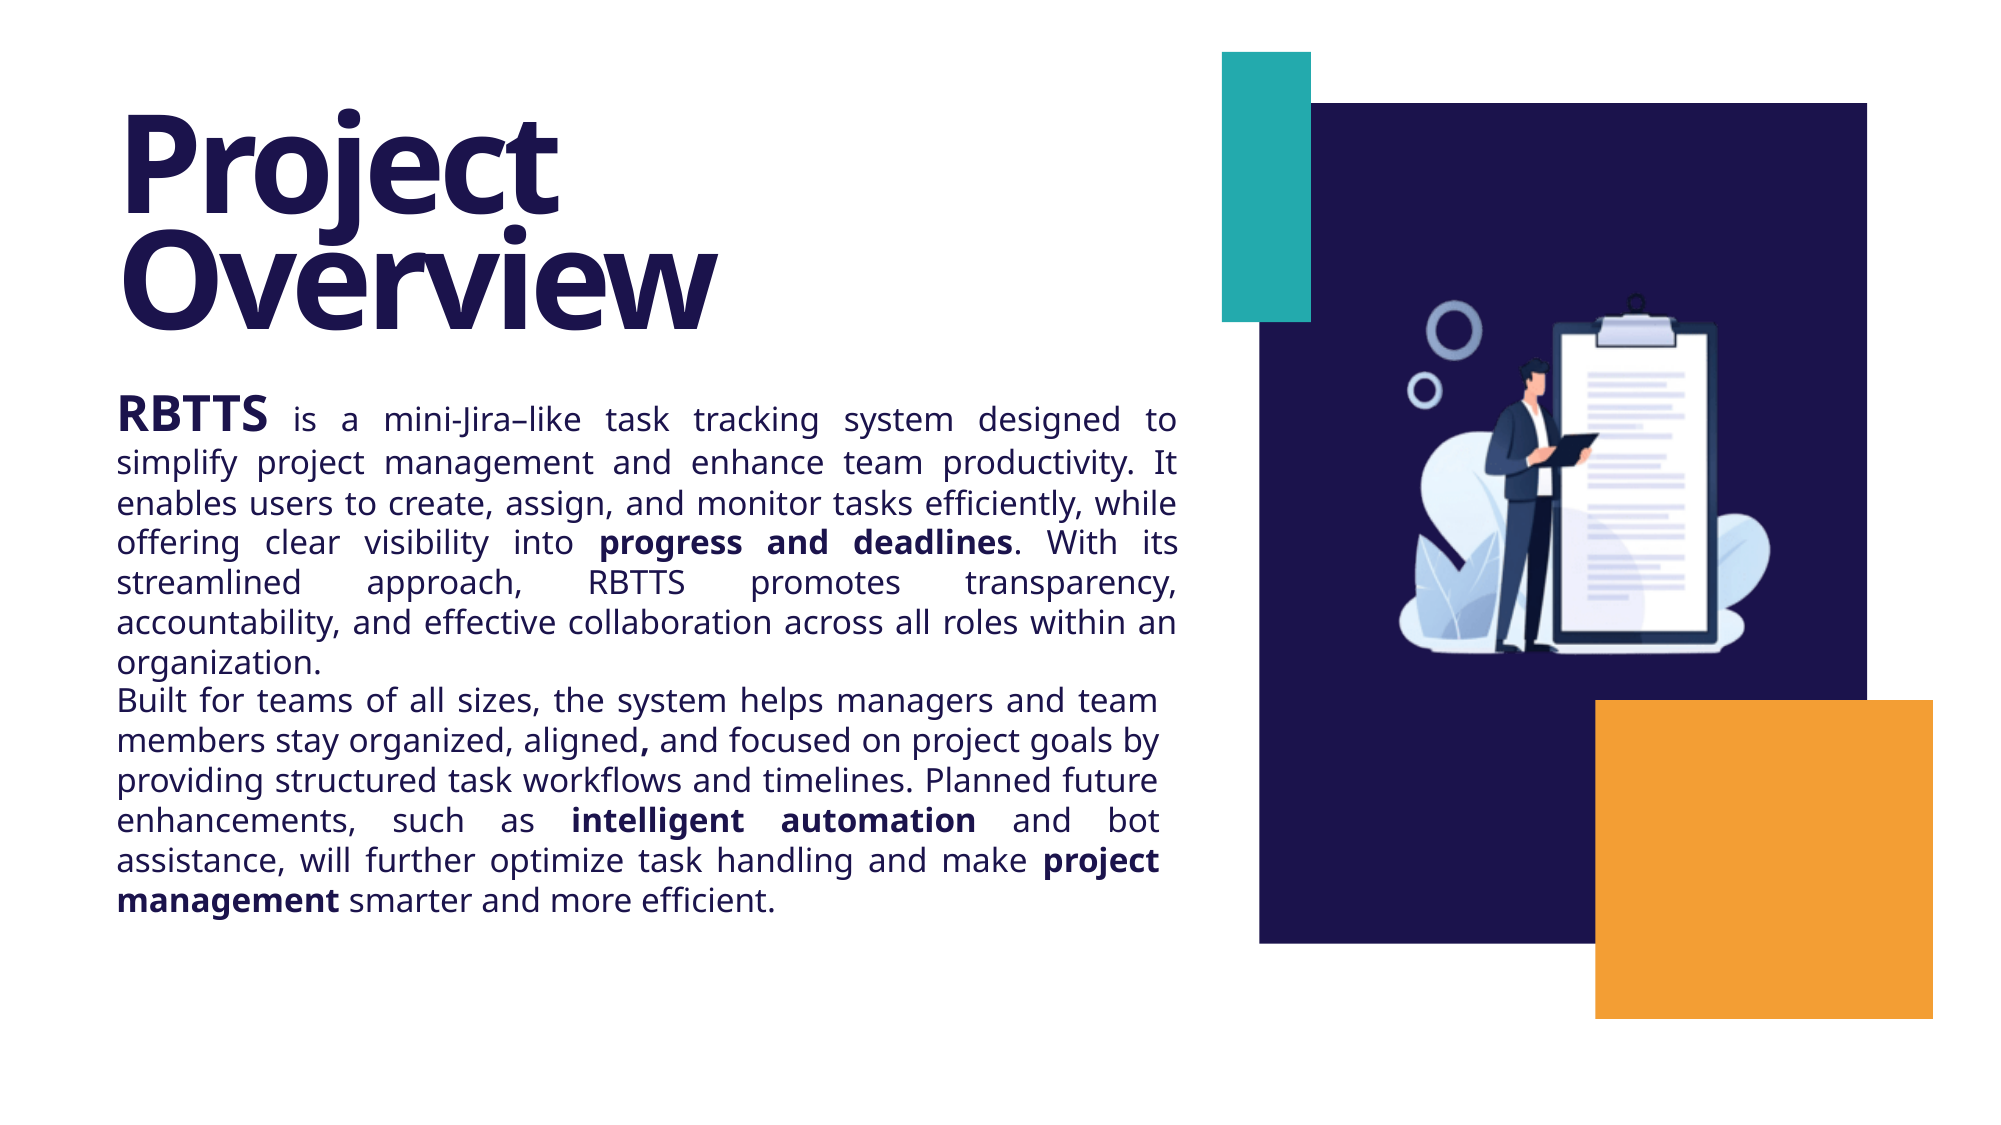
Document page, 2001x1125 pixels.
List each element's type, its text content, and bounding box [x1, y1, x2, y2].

text_box [1221, 51, 1312, 323]
text_box [1258, 323, 1594, 945]
text_box [1312, 102, 1868, 699]
text_box Project Overview [101, 114, 821, 360]
text_box Built for teams of all sizes, the system helps managers and team members stay organized, aligned, and focused on project goals by providing structured task workflows and timelines. Planned future enhancements, such as intelligent automation and bot assistance, will further optimize task handling and make project management smarter and more efficient. [101, 689, 1175, 927]
text_box RBTTS is a mini-Jira–like task tracking system designed to simplify project management and enhance team productivity. It enables users to create, assign, and monitor tasks efficiently, while offering clear visibility into progress and deadlines. With its streamlined approach, RBTTS promotes transparency, accountability, and effective collaboration across all roles within an organization. [101, 374, 1194, 689]
text_box [1594, 699, 1934, 1020]
picture [1295, 163, 1858, 774]
